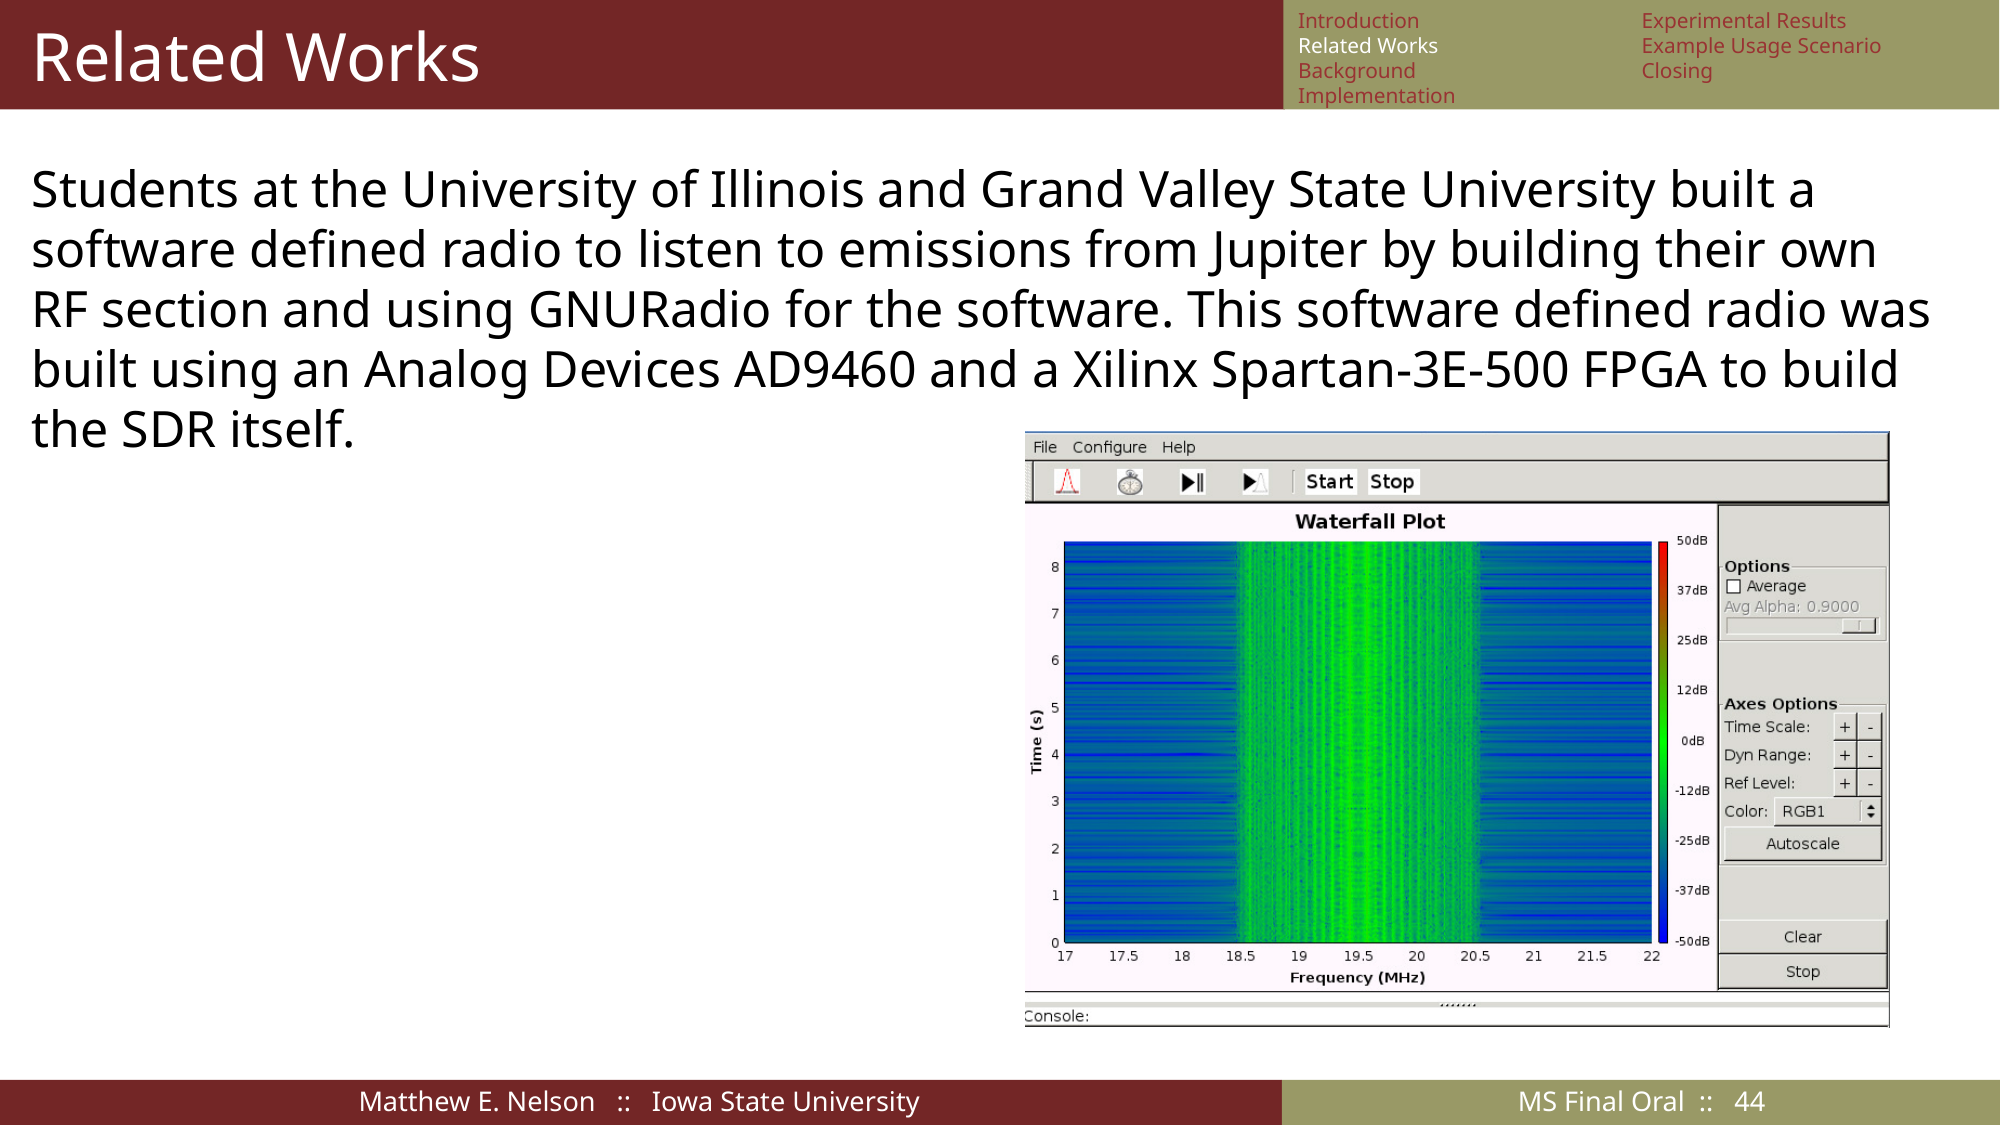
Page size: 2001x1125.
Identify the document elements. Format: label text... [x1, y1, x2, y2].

title Related Works [16, 0, 1283, 110]
text_box Introduction Related Works Background Implementation Experimental Results Example Usage Scenario Closing [1283, 0, 2000, 110]
list Students at the University of Illinois and Grand Valley State University built a software defined radio to listen to emissions from Jupiter by building their own RF section and using GNURadio for the software. This software defined radio was built using an Analog Devices AD9460 and a Xilinx Spartan-3E-500 FPGA to build the SDR itself. [16, 149, 1950, 1063]
picture [1025, 431, 1890, 1028]
